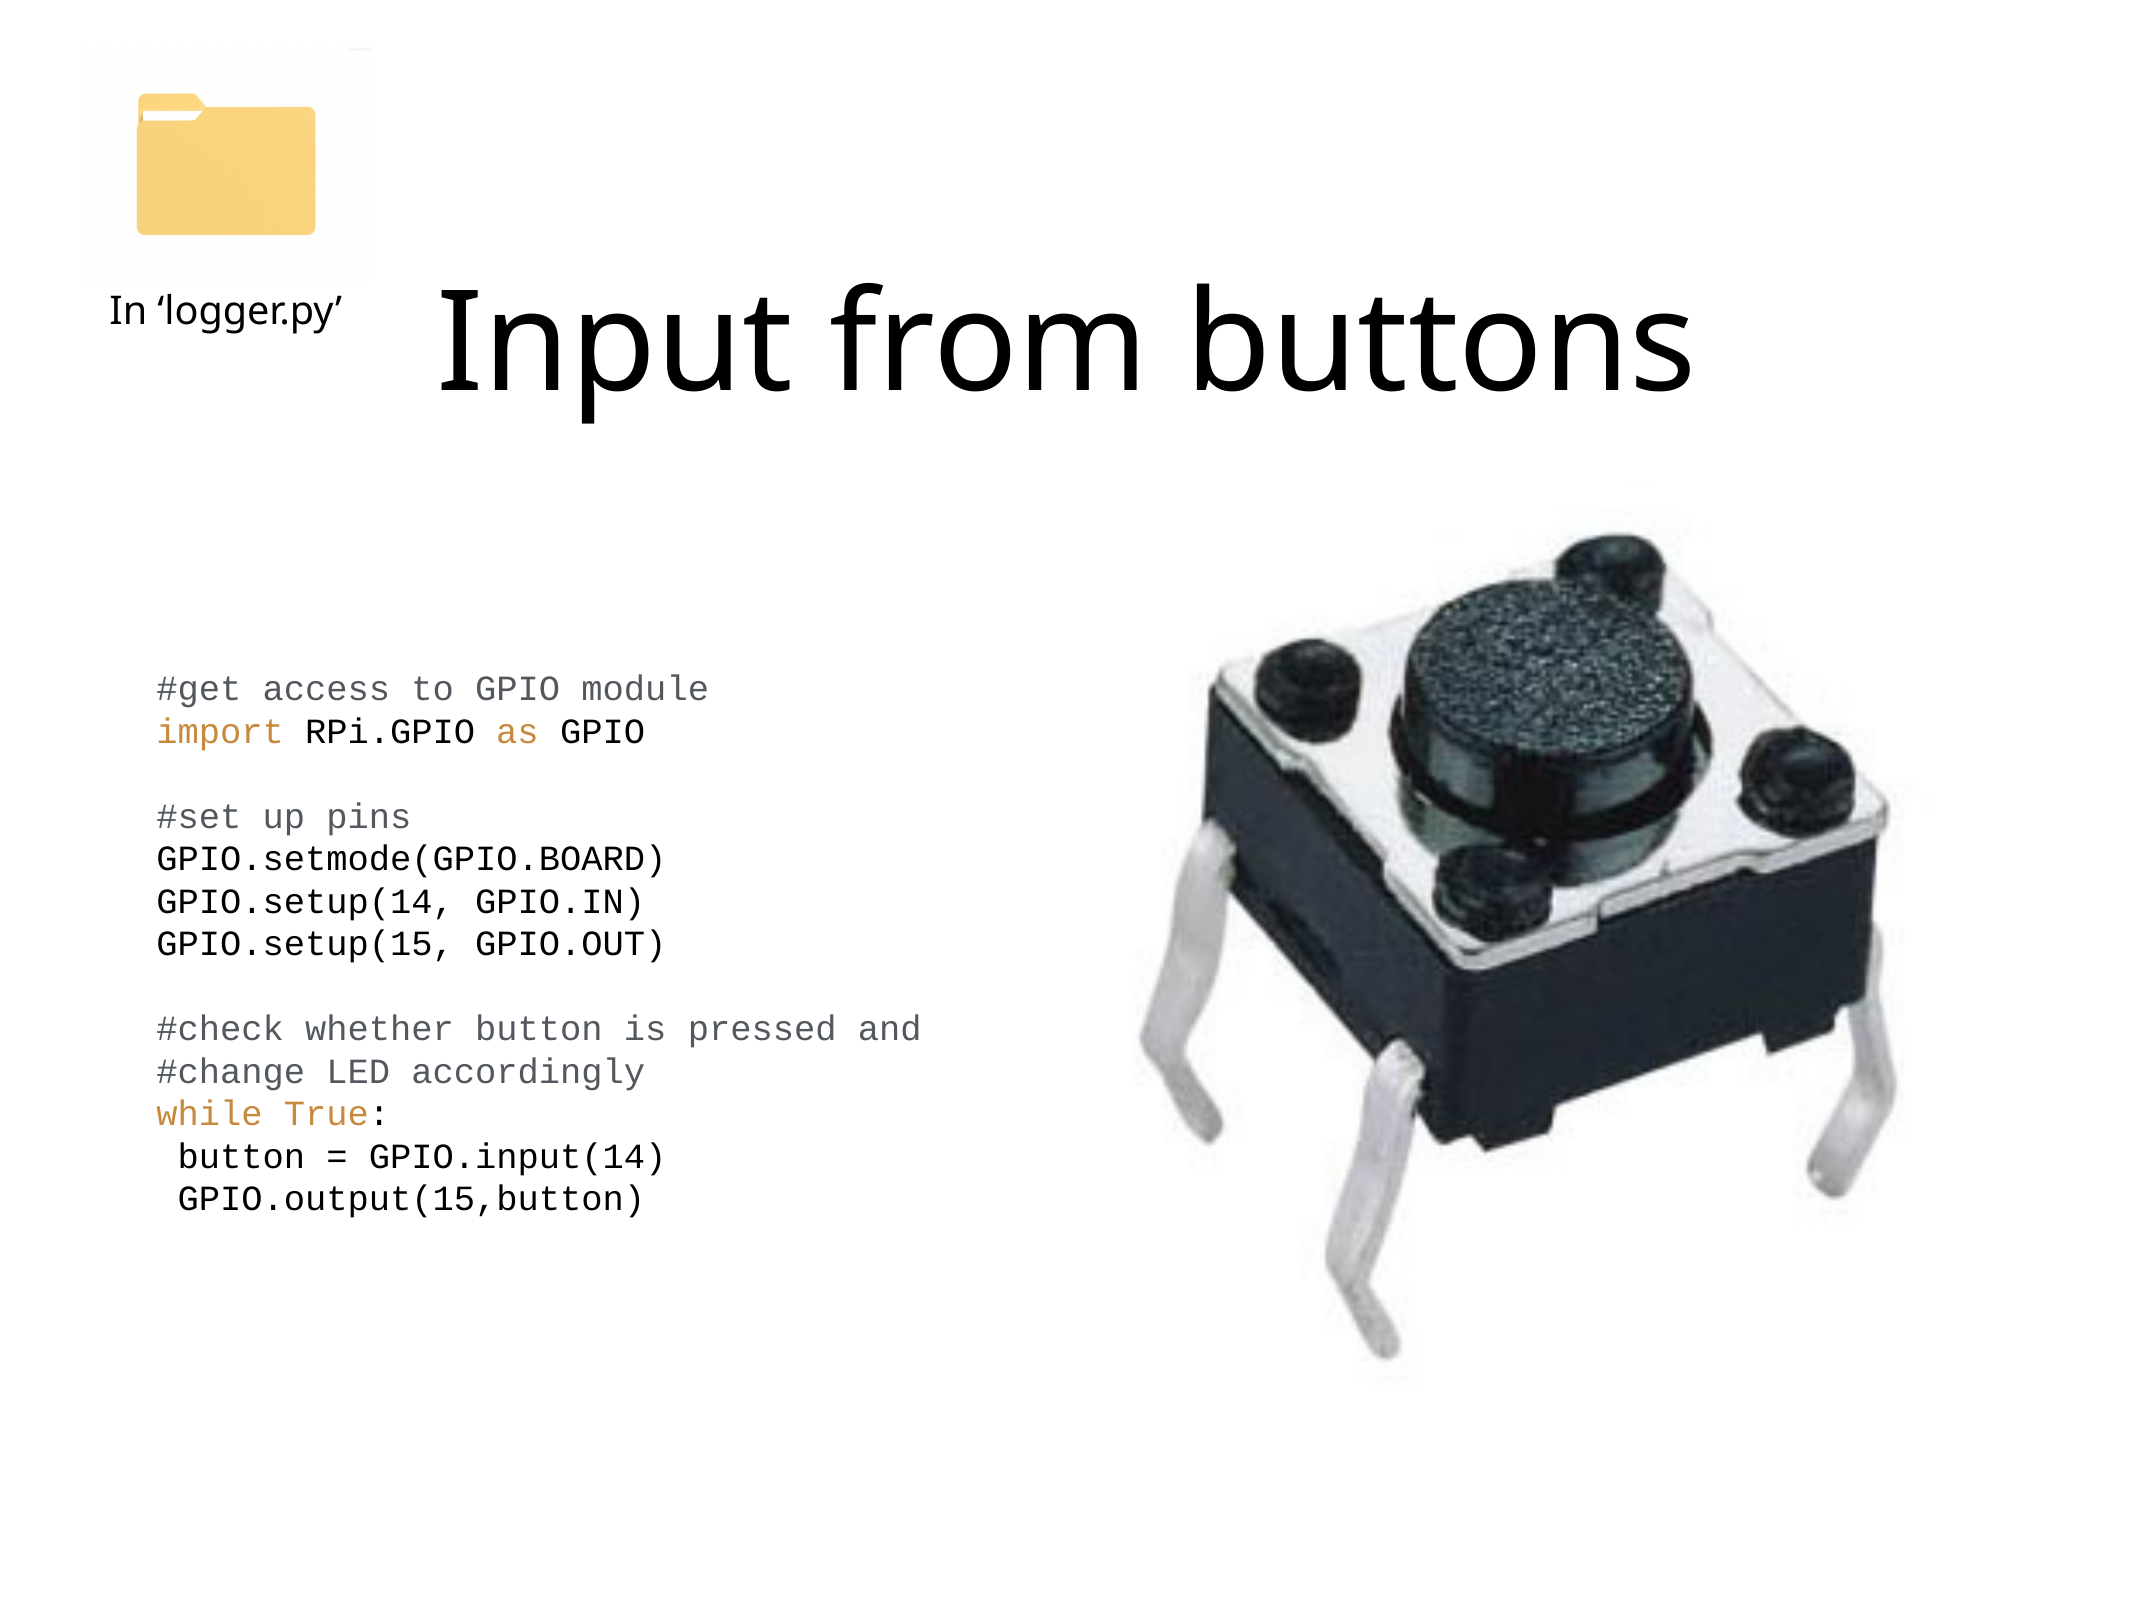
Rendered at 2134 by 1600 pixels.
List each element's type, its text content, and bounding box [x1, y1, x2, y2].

picture [1101, 426, 1978, 1459]
text_box In ‘logger.py’ [101, 288, 351, 341]
title Input from buttons [155, 72, 1978, 428]
list #get access to GPIO module import RPi.GPIO as GPIO #set up pins GPIO.setmode(GPIO.BOARD) GPIO.setup(14, GPIO.IN) GPIO.setup(15, GPIO.OUT) #check whether button is pressed and #change LED accordingly while True: button = GPIO.input(14) GPIO.output(15,button) [155, 425, 1032, 1458]
picture [77, 44, 374, 282]
